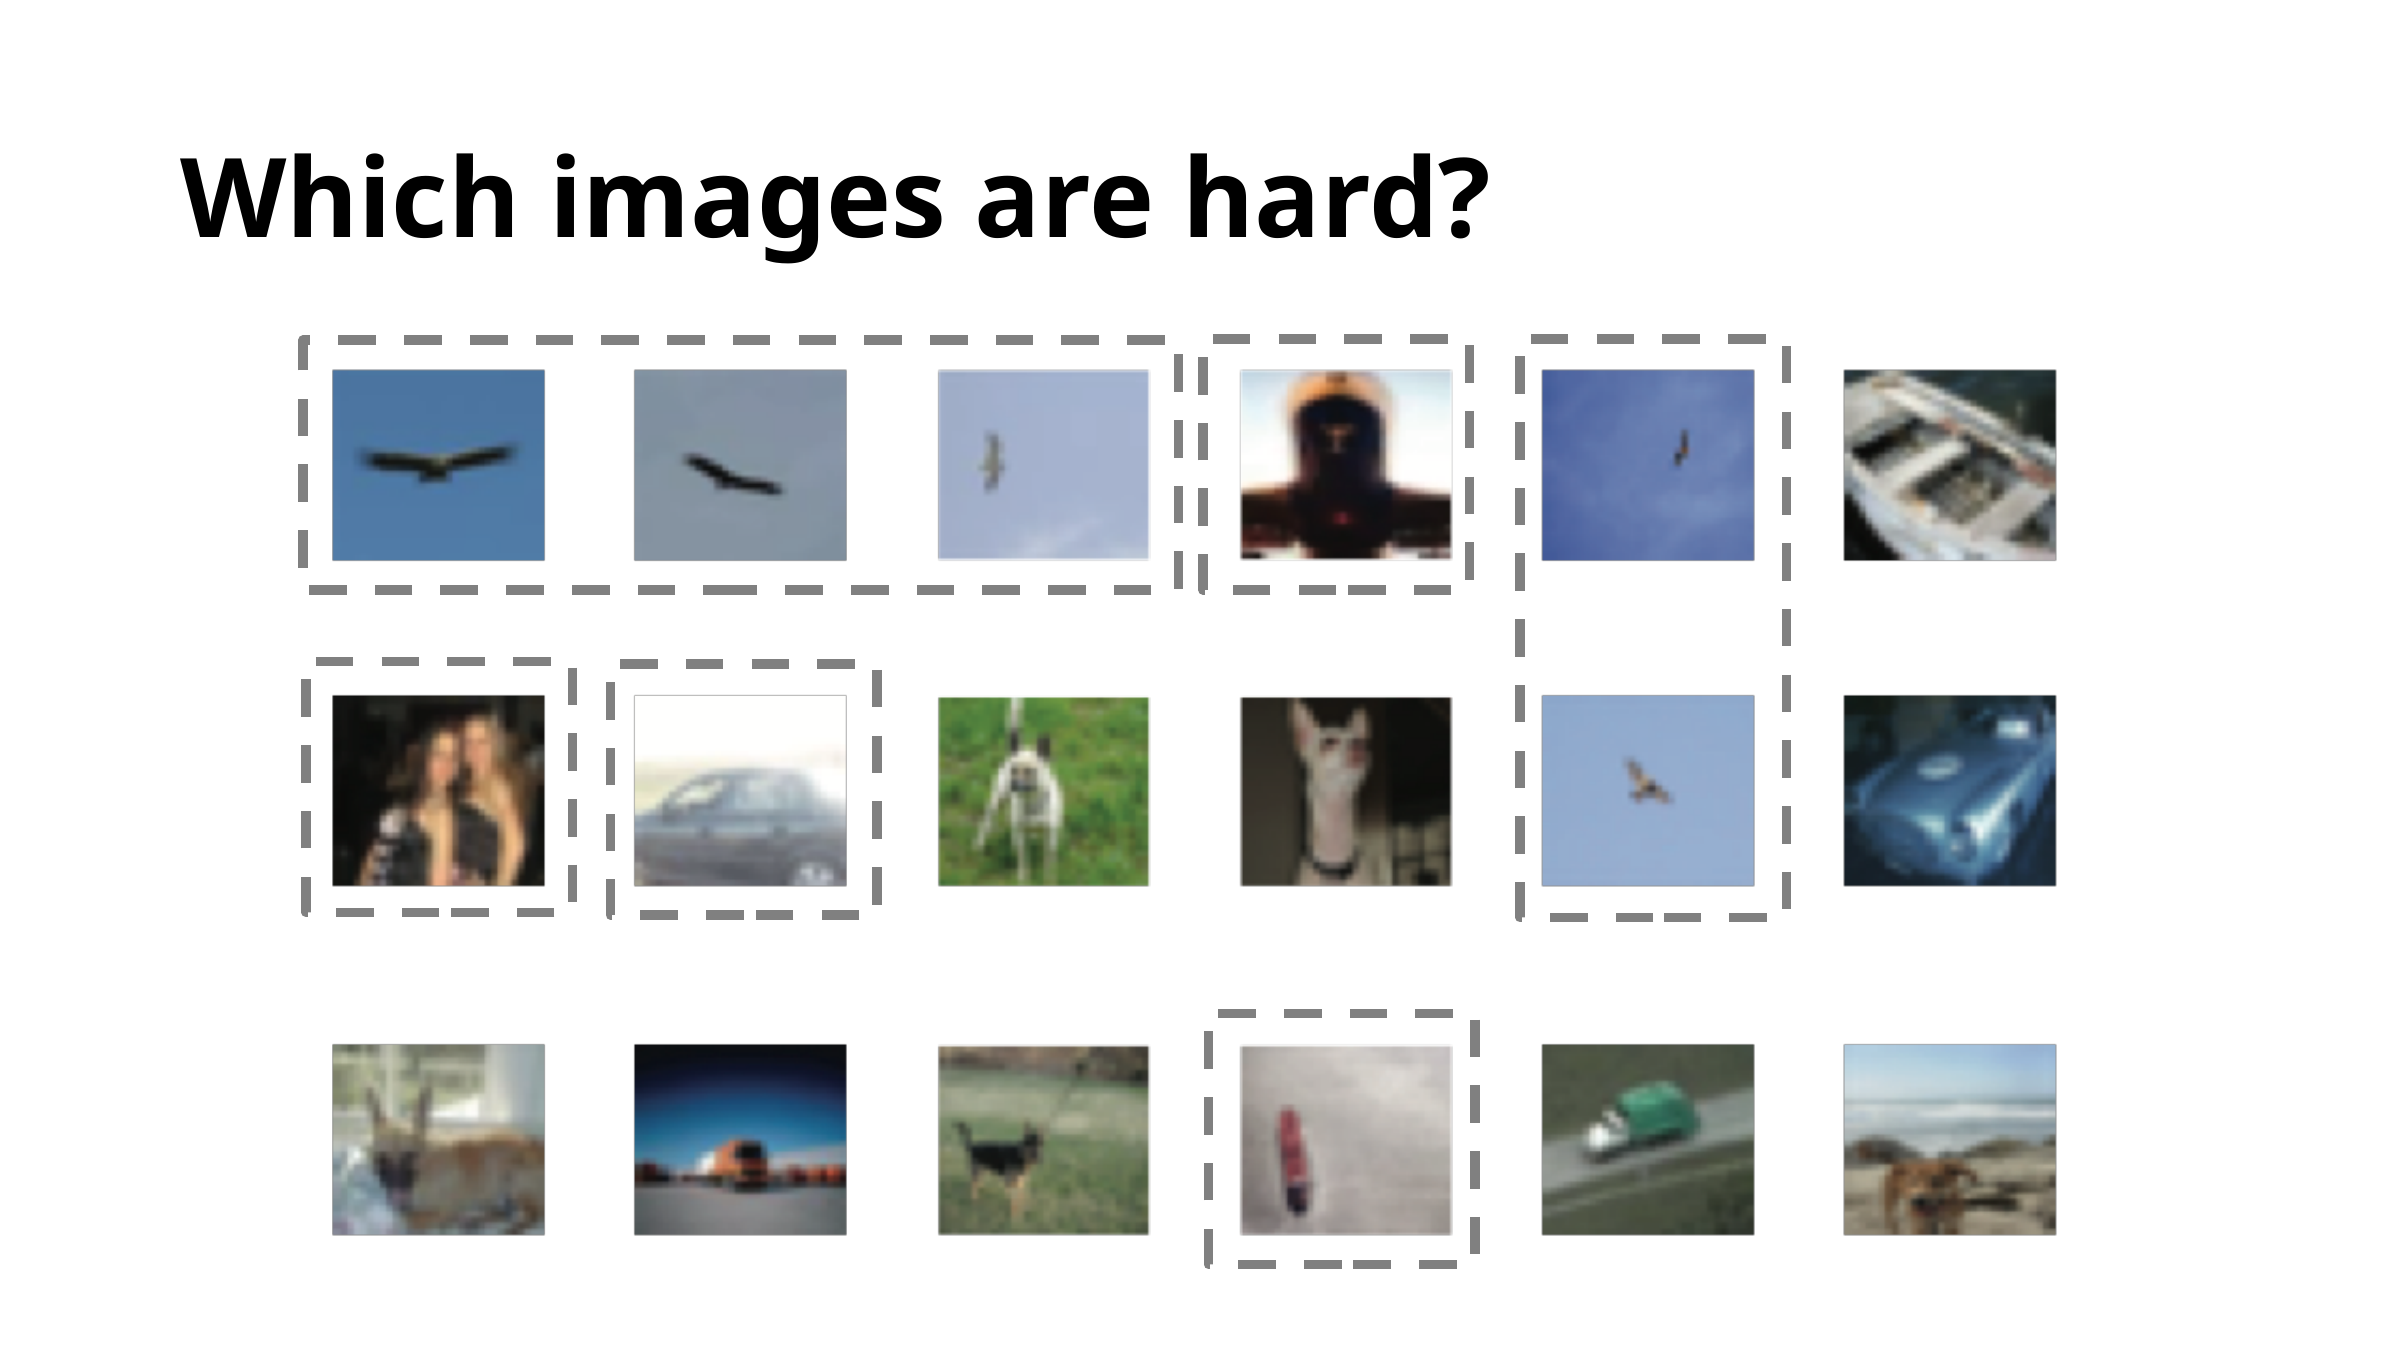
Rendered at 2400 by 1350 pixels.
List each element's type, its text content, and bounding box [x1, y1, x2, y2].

picture [230, 322, 2104, 1350]
title Which images are hard? [165, 71, 2235, 333]
